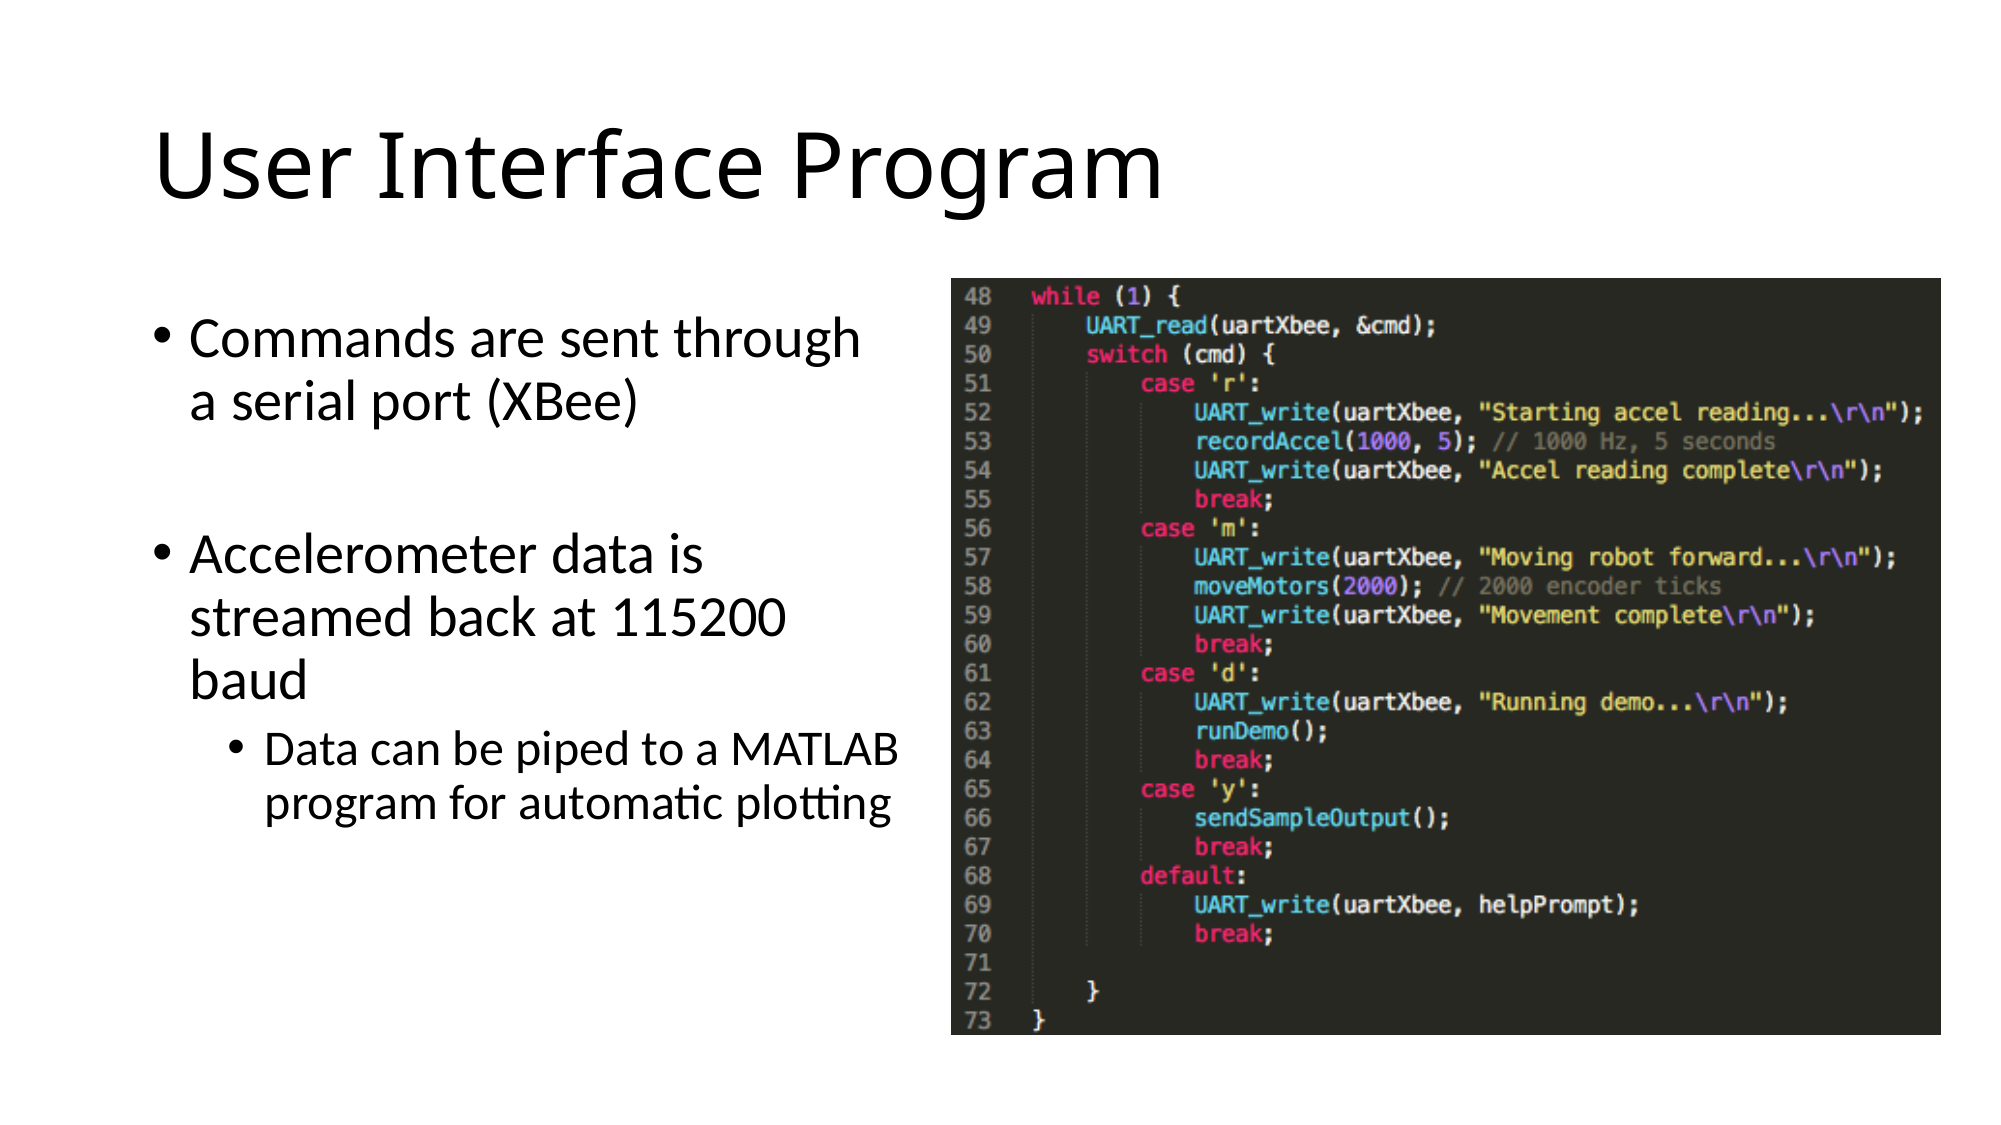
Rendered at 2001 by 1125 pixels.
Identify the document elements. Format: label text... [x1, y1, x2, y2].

title User Interface Program [137, 59, 1863, 278]
list Commands are sent through a serial port (XBee) Accelerometer data is streamed back at 115200 baud Data can be piped to a MATLAB program for automatic plotting [137, 299, 918, 1014]
picture [951, 278, 1941, 1035]
